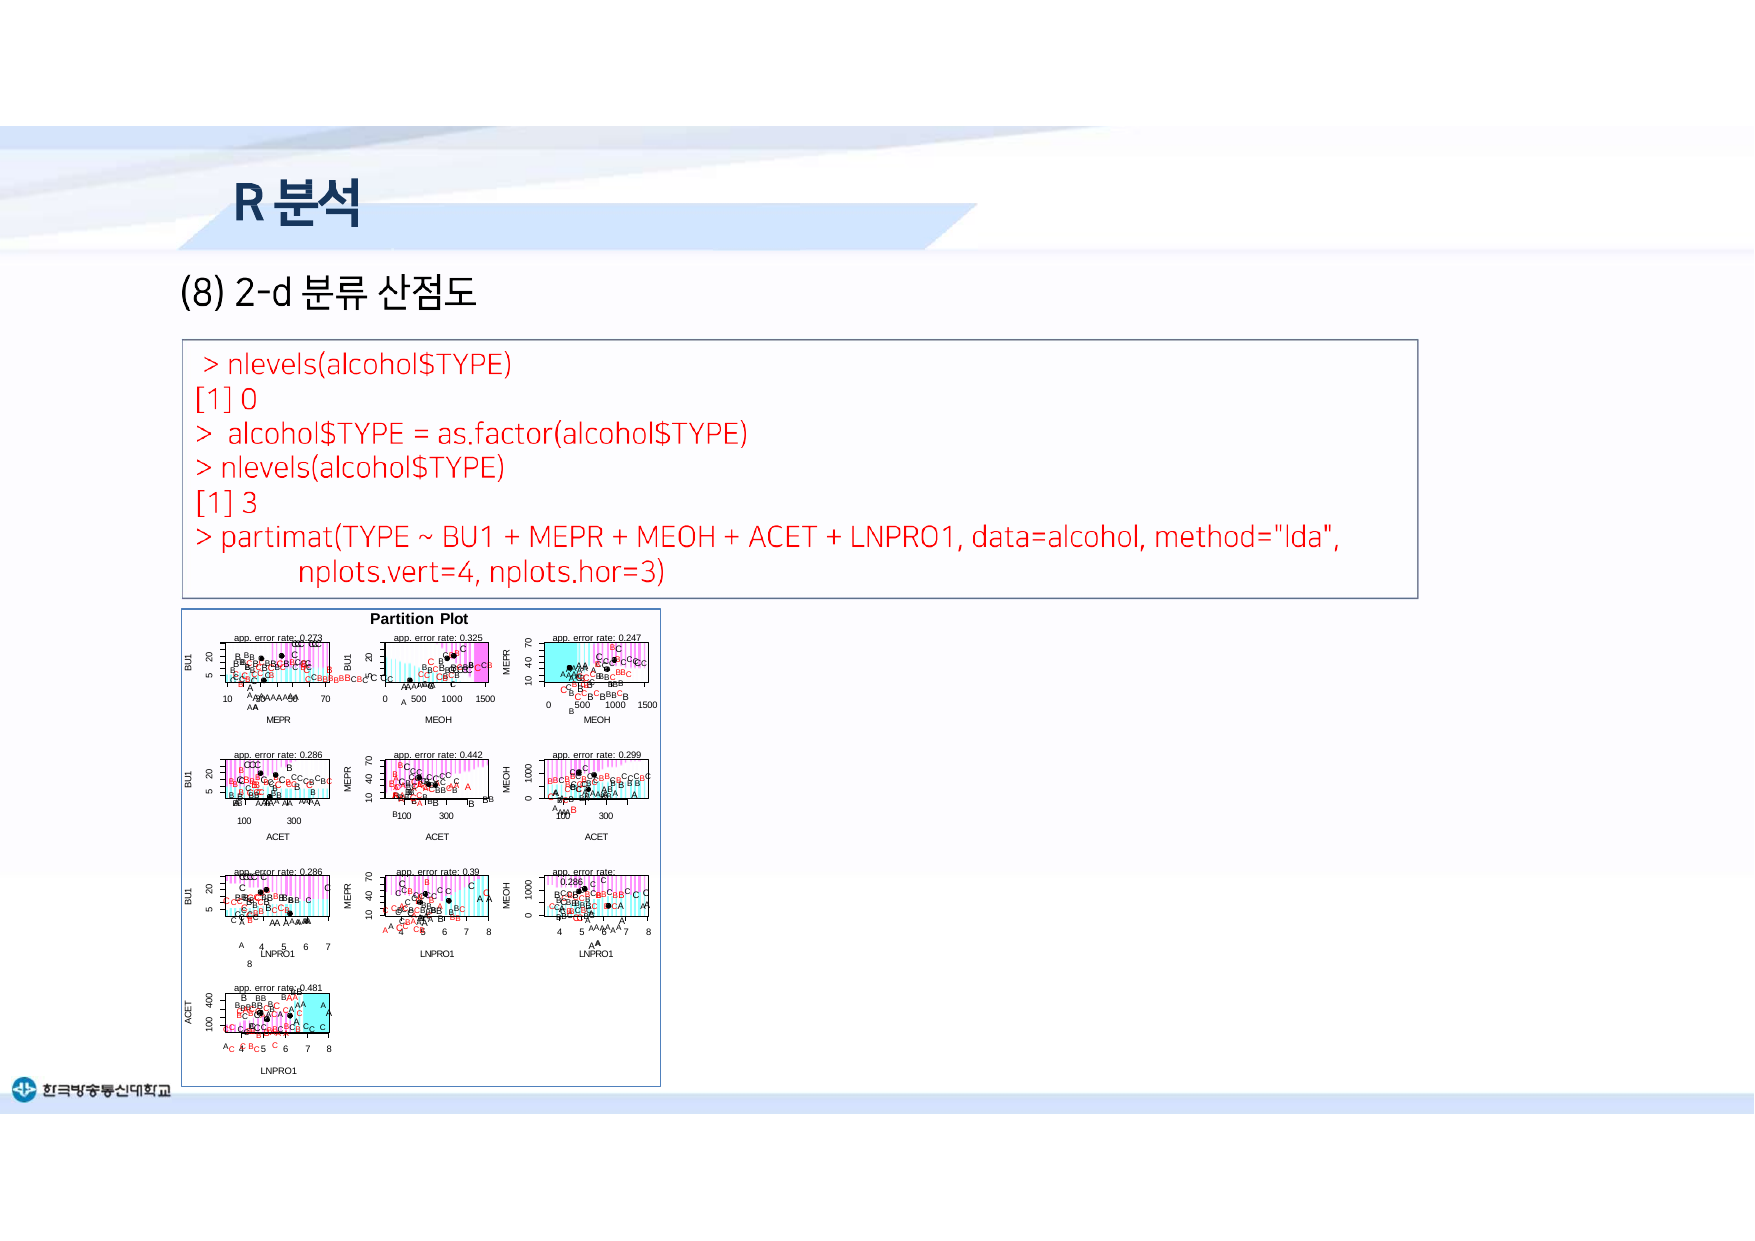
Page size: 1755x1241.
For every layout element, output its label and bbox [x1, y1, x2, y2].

text_box [384, 641, 490, 684]
text_box [224, 874, 330, 917]
text_box [176, 178, 978, 251]
text_box [543, 758, 650, 800]
picture [0, 126, 1754, 1114]
text_box [543, 641, 650, 684]
text_box [224, 758, 330, 800]
text_box [384, 758, 490, 800]
text_box [543, 874, 650, 917]
text_box [224, 992, 330, 1034]
text_box [181, 608, 661, 1087]
text_box [384, 874, 490, 917]
text_box [224, 641, 330, 684]
text_box [180, 338, 1420, 600]
